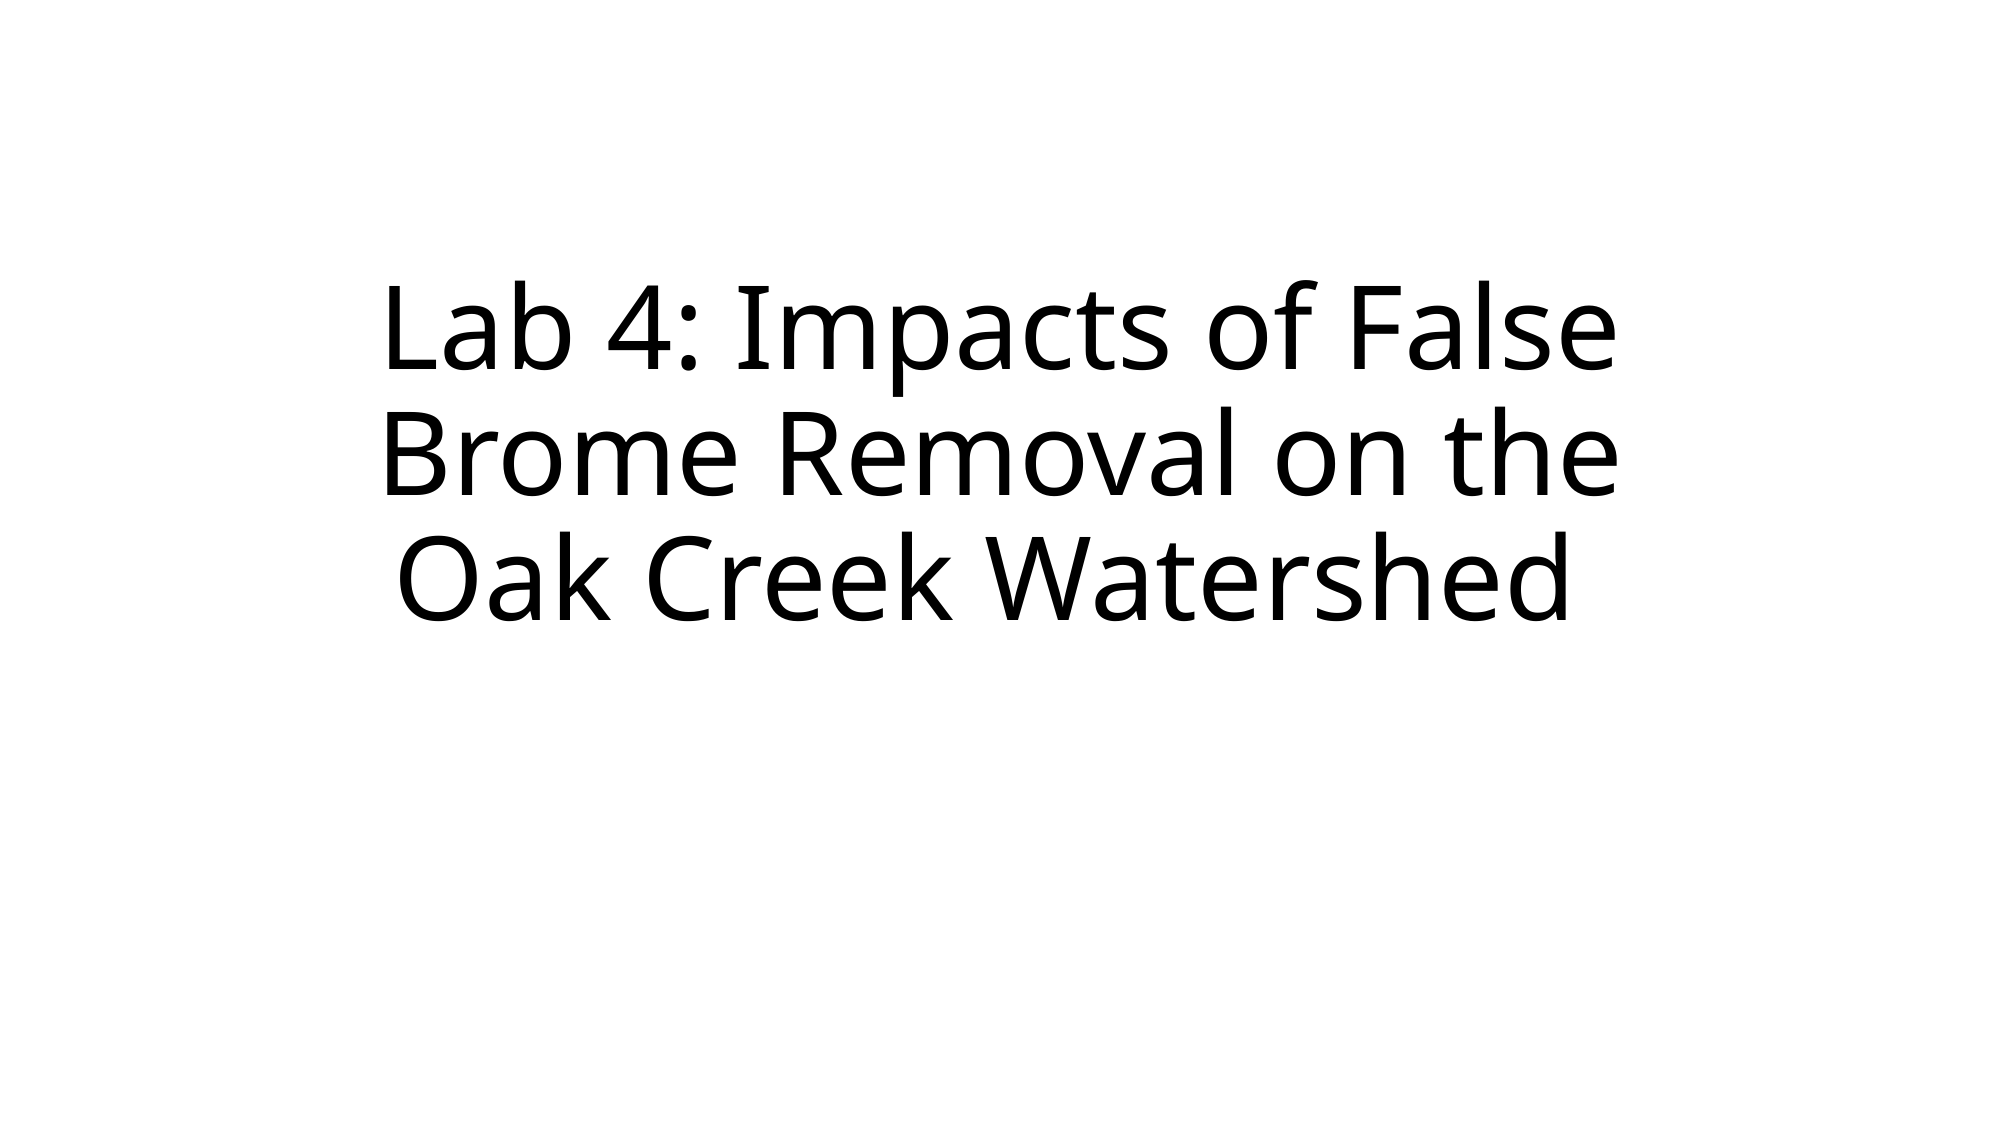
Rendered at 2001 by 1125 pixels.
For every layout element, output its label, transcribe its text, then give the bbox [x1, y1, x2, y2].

title Lab 4: Impacts of False Brome Removal on the Oak Creek Watershed [249, 261, 1750, 653]
